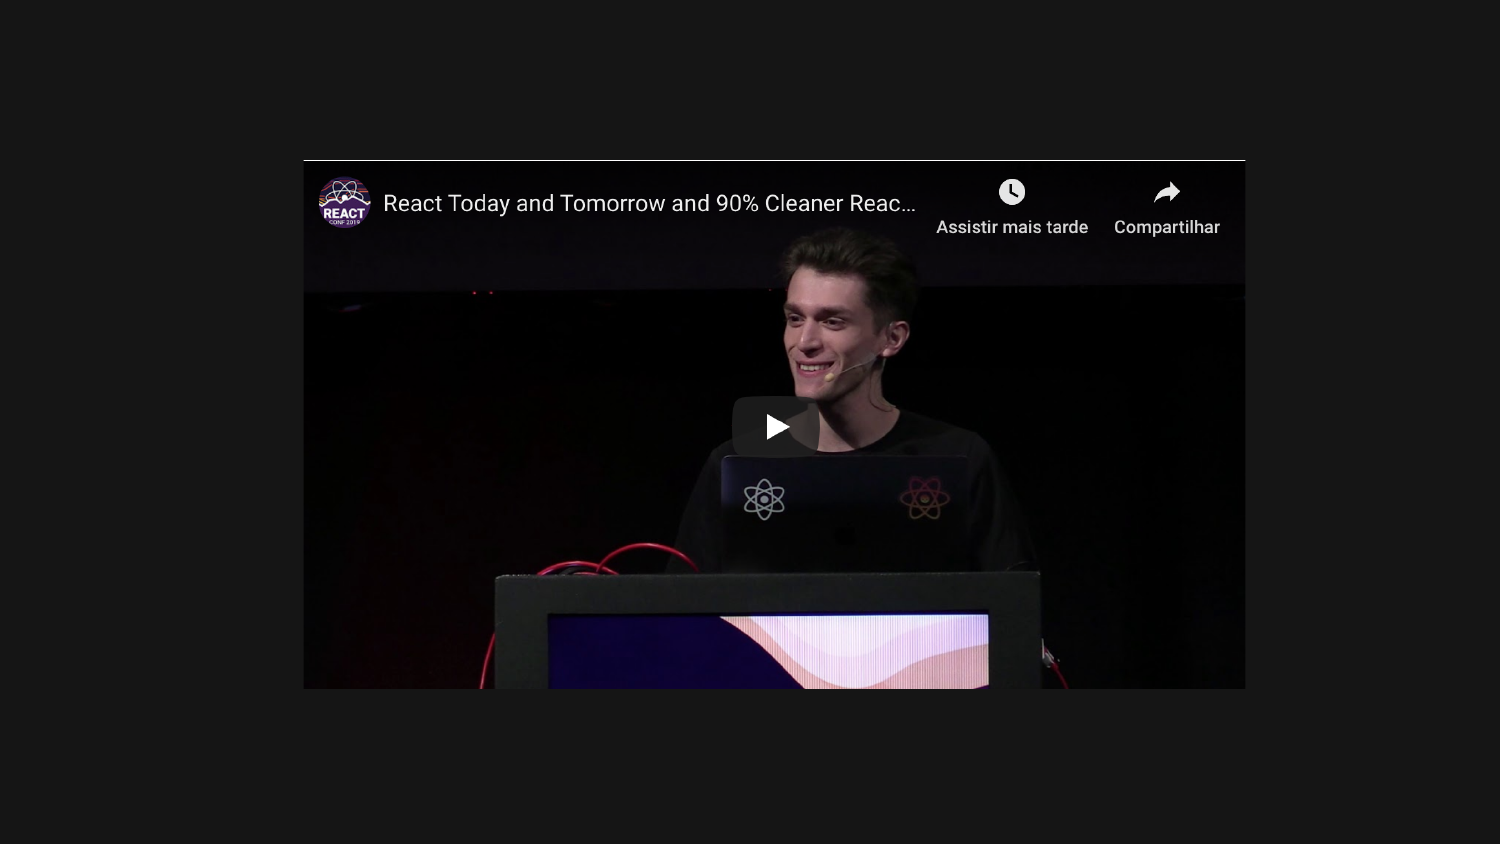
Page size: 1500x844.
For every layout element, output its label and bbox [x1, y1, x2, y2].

picture [303, 159, 1246, 689]
